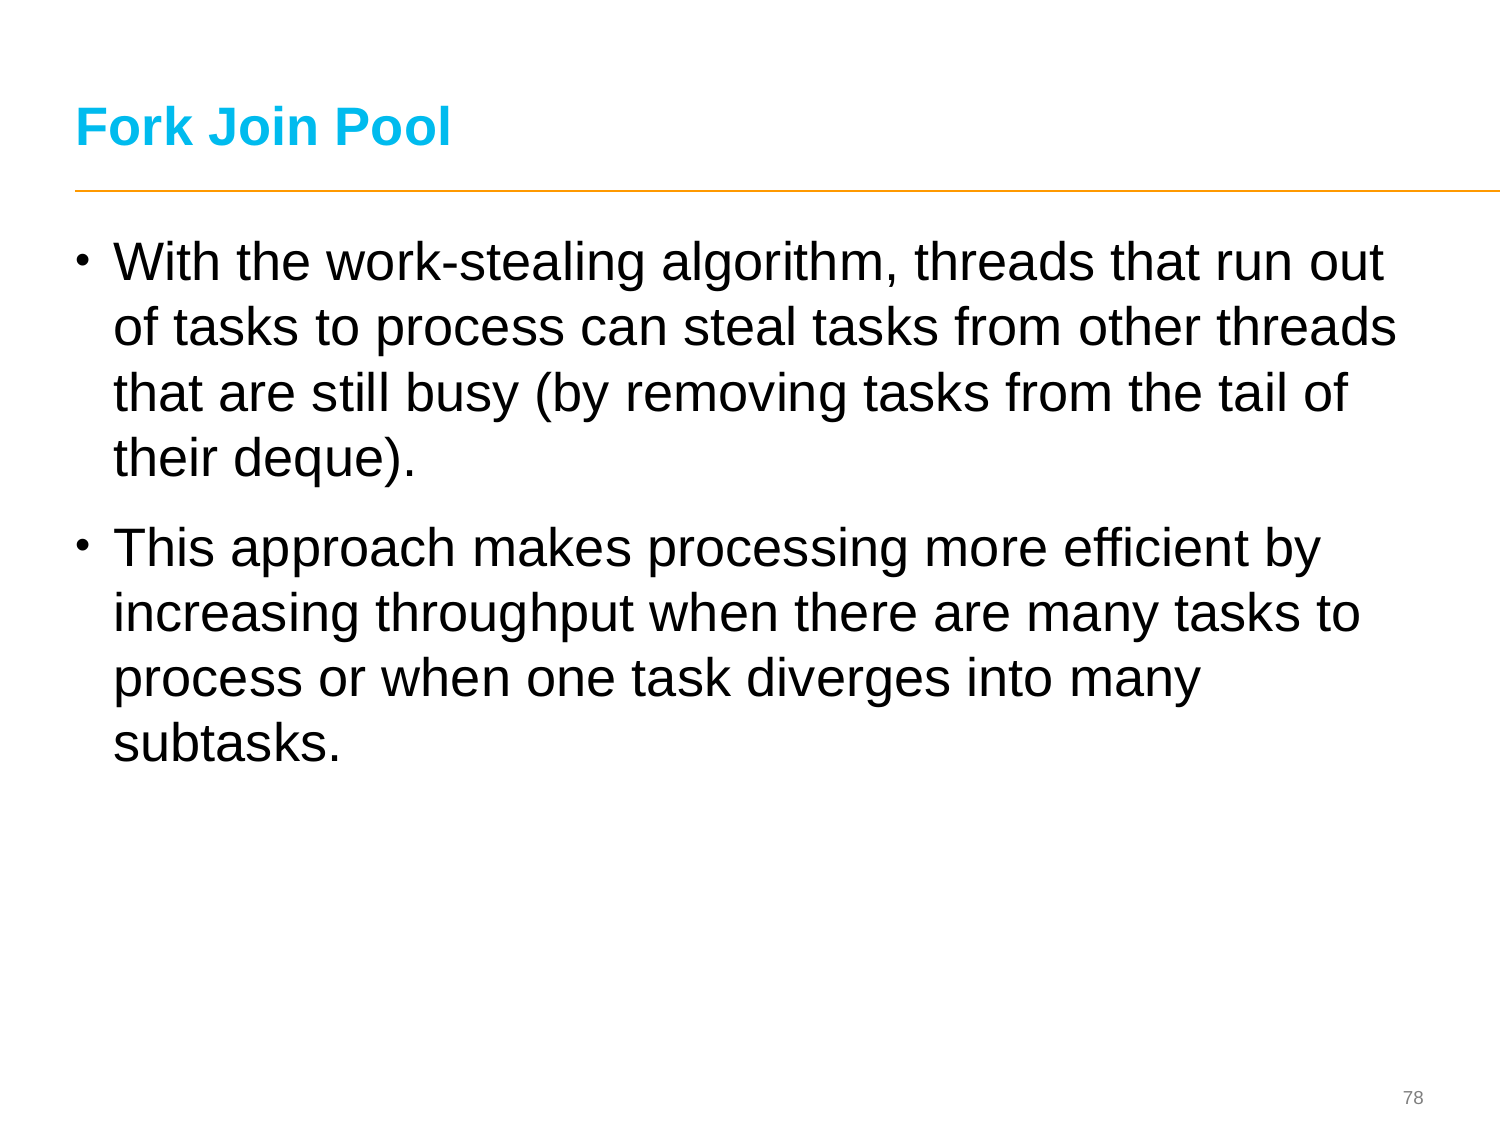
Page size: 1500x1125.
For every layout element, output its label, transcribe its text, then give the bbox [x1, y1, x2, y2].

title Fork Join Pool [75, 27, 1422, 157]
list With the work-stealing algorithm, threads that run out of tasks to process can steal tasks from other threads that are still busy (by removing tasks from the tail of their deque). This approach makes processing more efficient by increasing throughput when there are many tasks to process or when one task diverges into many subtasks. [75, 226, 1425, 1018]
